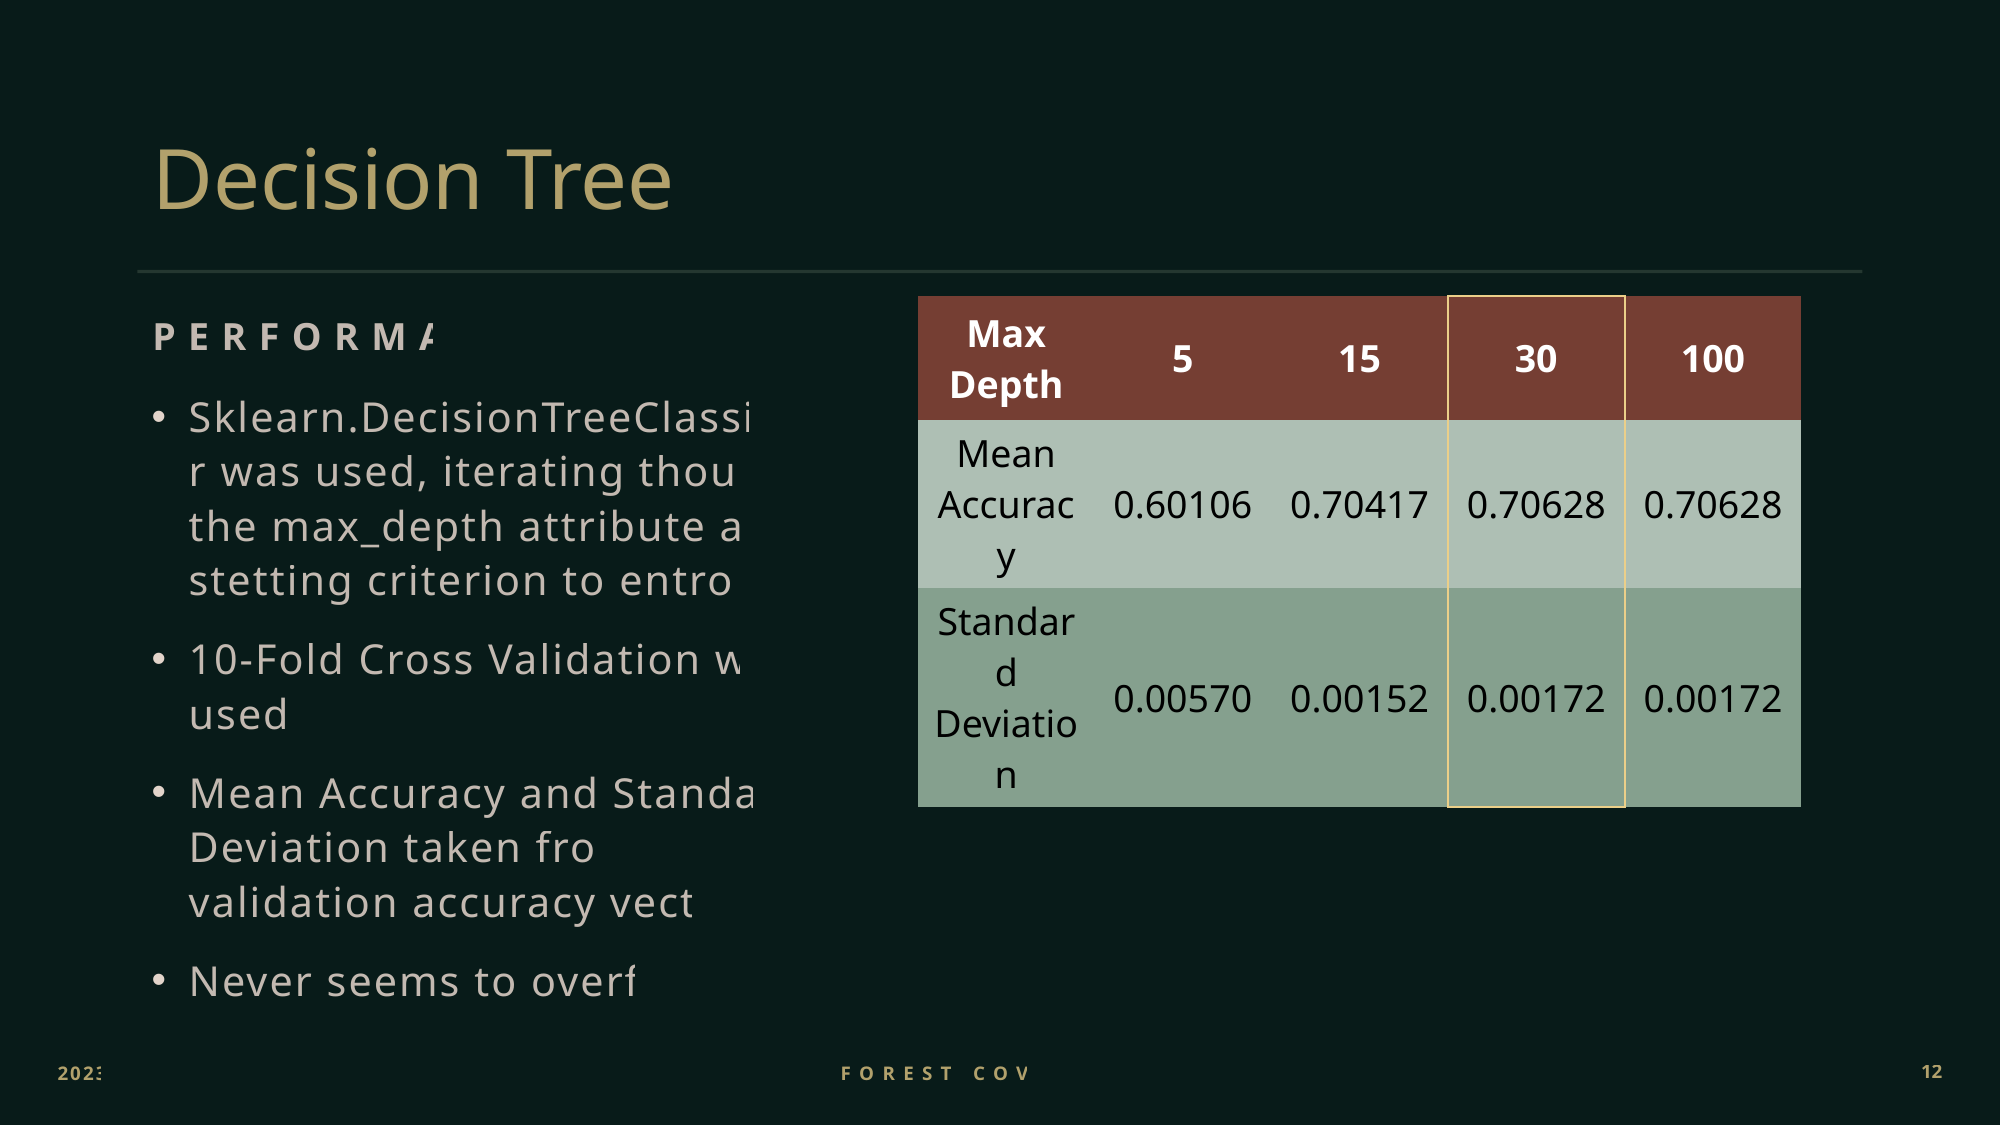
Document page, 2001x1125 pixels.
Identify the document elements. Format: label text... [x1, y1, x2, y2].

text_box Sklearn.DecisionTreeClassifier was used, iterating though the max_depth attribute and stetting criterion to entropy. 10-Fold Cross Validation was used. Mean Accuracy and Standard Deviation taken from validation accuracy vector. Never seems to overfit. [136, 378, 838, 1017]
table_cell Standard Deviation [918, 588, 1095, 807]
table_cell 0.00172 [1626, 588, 1801, 807]
table_cell 0.00152 [1271, 588, 1447, 807]
table_header 15 [1271, 296, 1447, 420]
table_header 30 [1449, 297, 1624, 420]
title Decision Tree [137, 108, 1863, 244]
slide_number 2023 [42, 1042, 587, 1103]
table_cell 0.70628 [1449, 420, 1624, 588]
table_cell 0.00172 [1449, 588, 1624, 806]
table_cell 0.60106 [1095, 420, 1271, 588]
table_header 100 [1626, 296, 1801, 420]
table_cell 0.70417 [1271, 420, 1447, 588]
text_box Performance [137, 296, 682, 378]
slide_number 12 [1725, 1042, 1958, 1103]
table_cell Mean Accuracy [918, 420, 1095, 588]
table_cell 0.00570 [1095, 588, 1271, 807]
table_cell 0.70628 [1626, 420, 1801, 588]
table_header 5 [1095, 296, 1271, 420]
table_header Max Depth [918, 296, 1095, 420]
footer Forest Cover Type [587, 1042, 1413, 1103]
